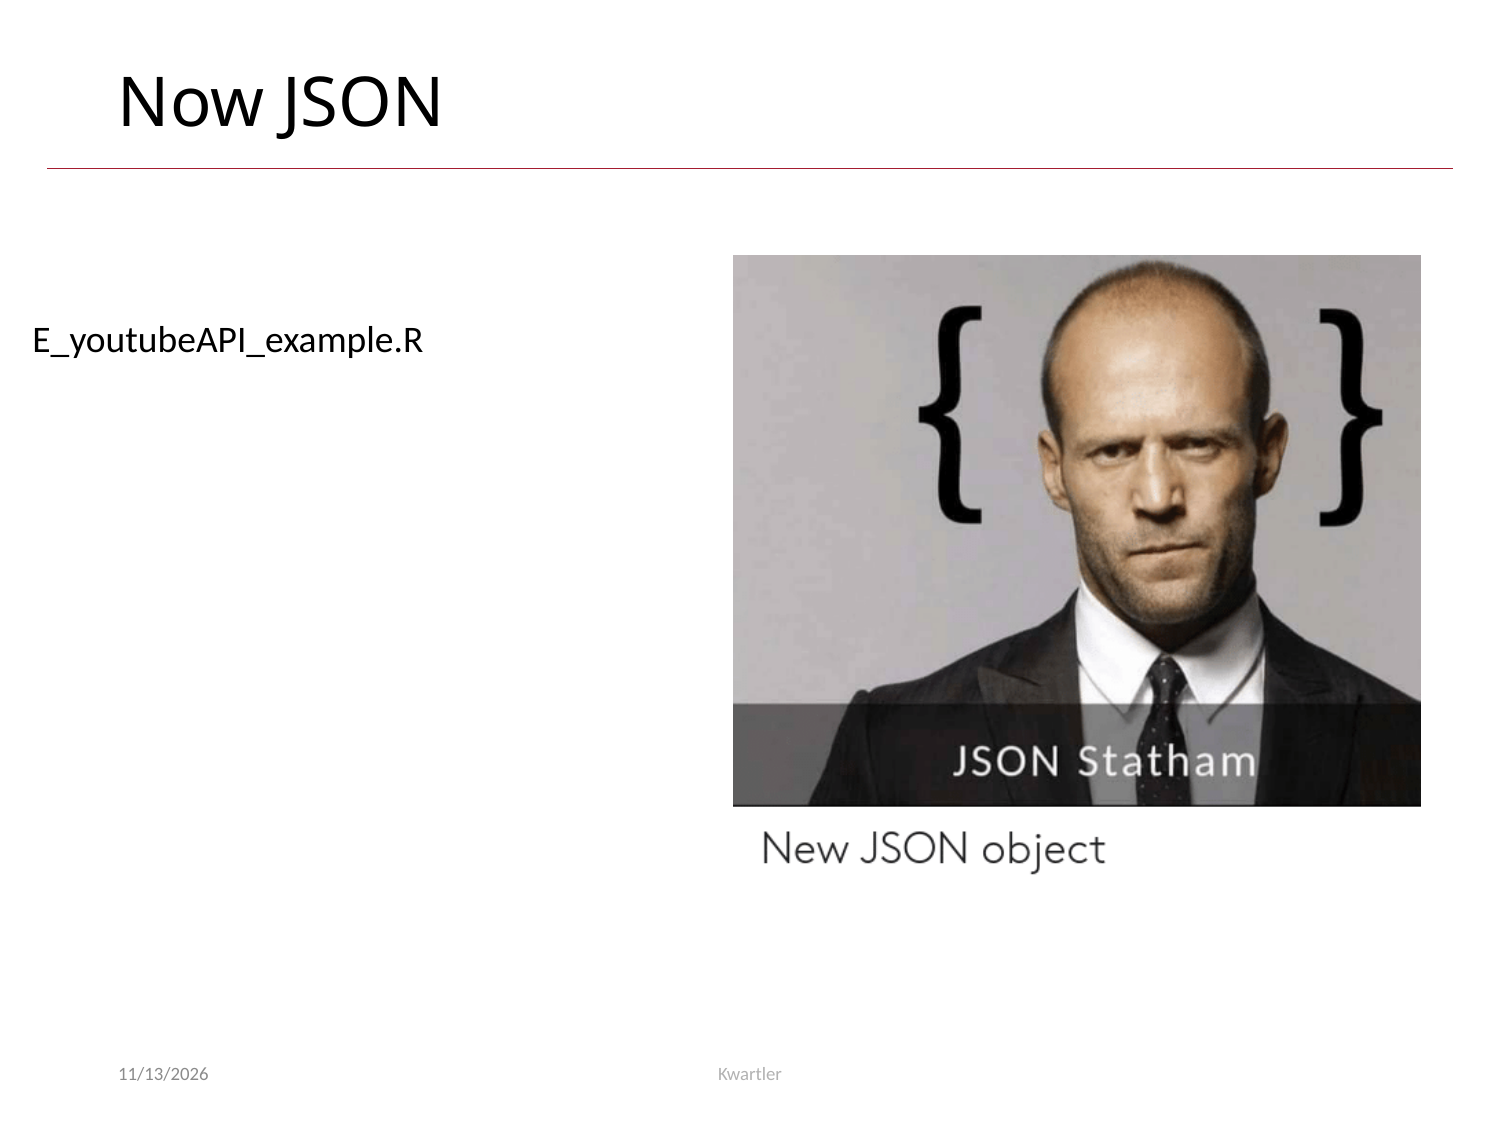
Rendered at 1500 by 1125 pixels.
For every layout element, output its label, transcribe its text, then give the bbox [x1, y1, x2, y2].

picture [733, 255, 1421, 895]
text_box E_youtubeAPI_example.R [17, 307, 439, 368]
title Now JSON [103, 59, 1397, 157]
footer Kwartler [496, 1042, 1004, 1103]
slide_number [103, 1042, 441, 1103]
